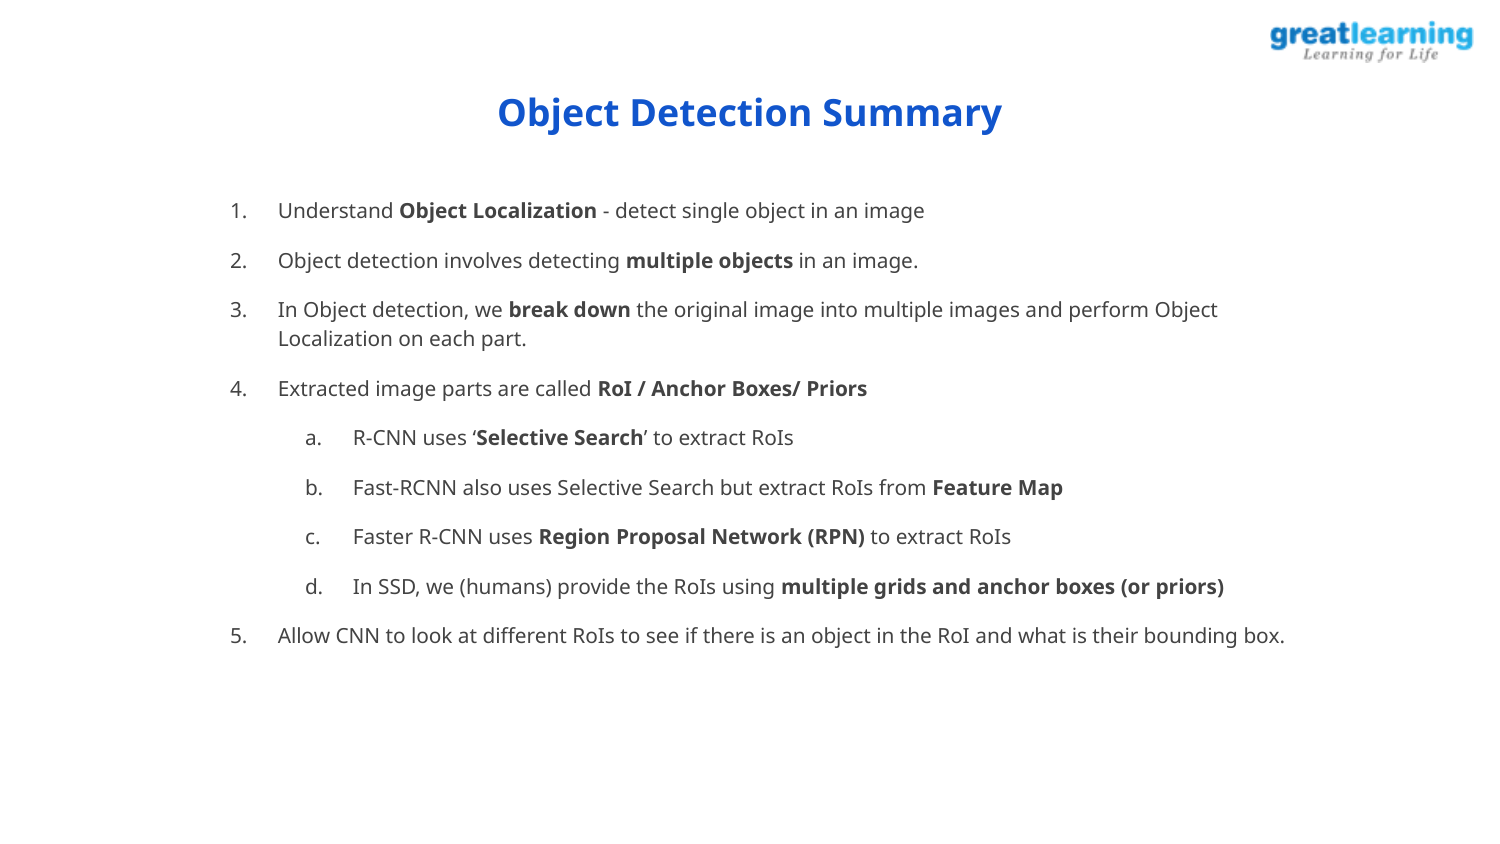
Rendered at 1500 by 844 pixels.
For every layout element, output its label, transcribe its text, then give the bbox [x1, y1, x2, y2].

picture [1270, 20, 1474, 63]
text_box Understand Object Localization - detect single object in an image Object detection involves detecting multiple objects in an image. In Object detection, we break down the original image into multiple images and perform Object Localization on each part. Extracted image parts are called RoI / Anchor Boxes/ Priors R-CNN uses ‘Selective Search’ to extract RoIs Fast-RCNN also uses Selective Search but extract RoIs from Feature Map Faster R-CNN uses Region Proposal Network (RPN) to extract RoIs In SSD, we (humans) provide the RoIs using multiple grids and anchor boxes (or priors) Allow CNN to look at different RoIs to see if there is an object in the RoI and what is their bounding box. [187, 179, 1322, 730]
text_box Object Detection Summary [154, 76, 1346, 147]
